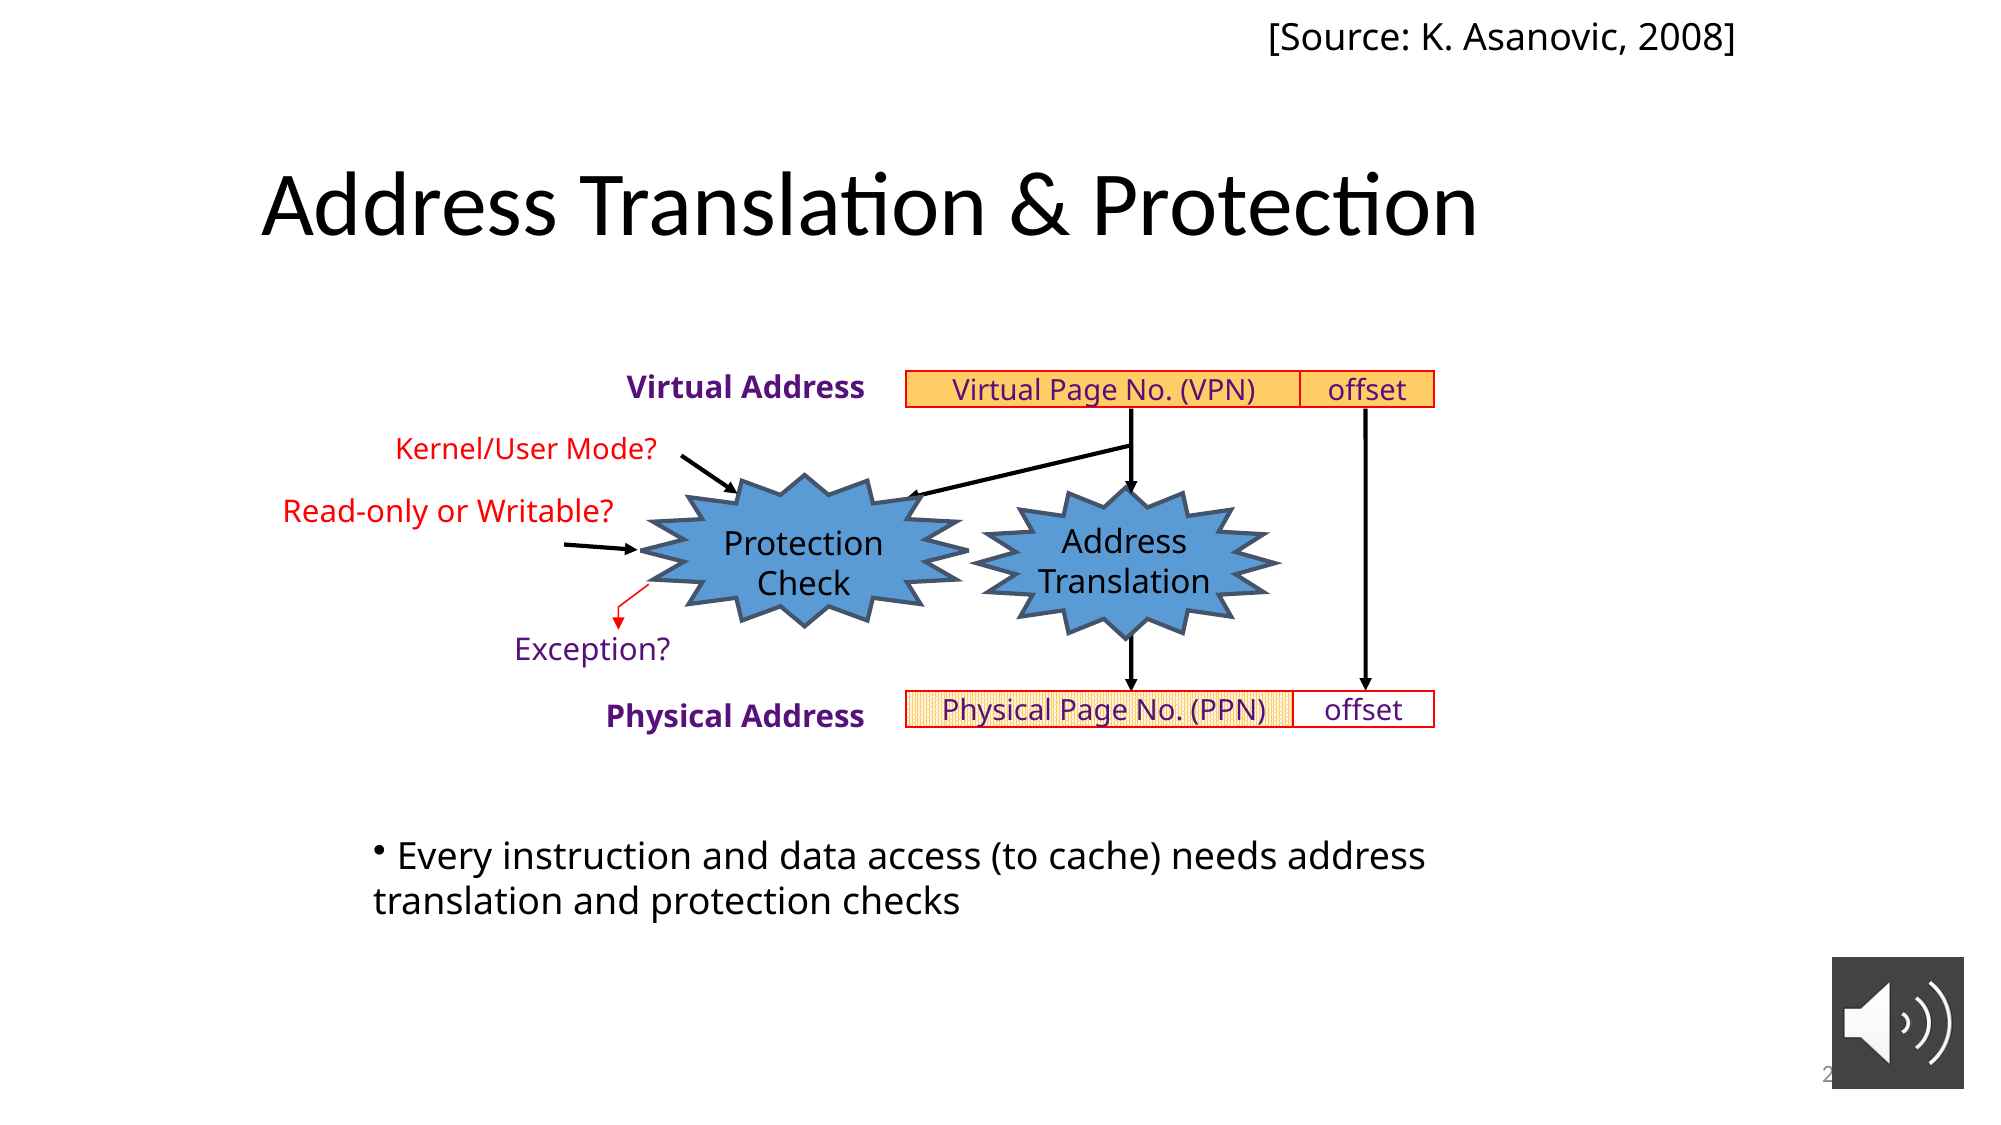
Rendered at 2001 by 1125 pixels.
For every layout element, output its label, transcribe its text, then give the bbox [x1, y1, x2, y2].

text_box Virtual Page No. (VPN) [906, 371, 1299, 408]
text_box offset [1292, 690, 1435, 727]
text_box [1208, 509, 1232, 521]
text_box [1020, 605, 1232, 639]
text_box Every instruction and data access (to cache) needs address translation and protection checks [362, 826, 1603, 928]
text_box [Source: K. Asanovic, 2008] [1253, 5, 1752, 65]
picture [1831, 956, 1965, 1090]
text_box [1064, 487, 1188, 513]
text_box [640, 474, 969, 627]
text_box Physical Page No. (PPN) [906, 690, 1292, 727]
text_box Read-only or Writable? [267, 483, 640, 536]
text_box [612, 590, 640, 630]
text_box Exception? [499, 621, 686, 674]
text_box Virtual Address [615, 361, 877, 411]
text_box Address Translation [1024, 513, 1225, 607]
text_box [1020, 509, 1044, 517]
text_box [564, 542, 638, 556]
text_box [976, 532, 1024, 595]
slide_number 24 [1412, 1042, 1863, 1103]
text_box Kernel/User Mode? [380, 422, 673, 473]
text_box [1359, 408, 1372, 690]
text_box [1225, 531, 1275, 595]
text_box offset [1299, 371, 1435, 408]
text_box Physical Address [594, 690, 877, 740]
text_box [1125, 634, 1138, 690]
title Address Translation & Protection [249, 149, 1750, 264]
text_box [1125, 446, 1138, 494]
